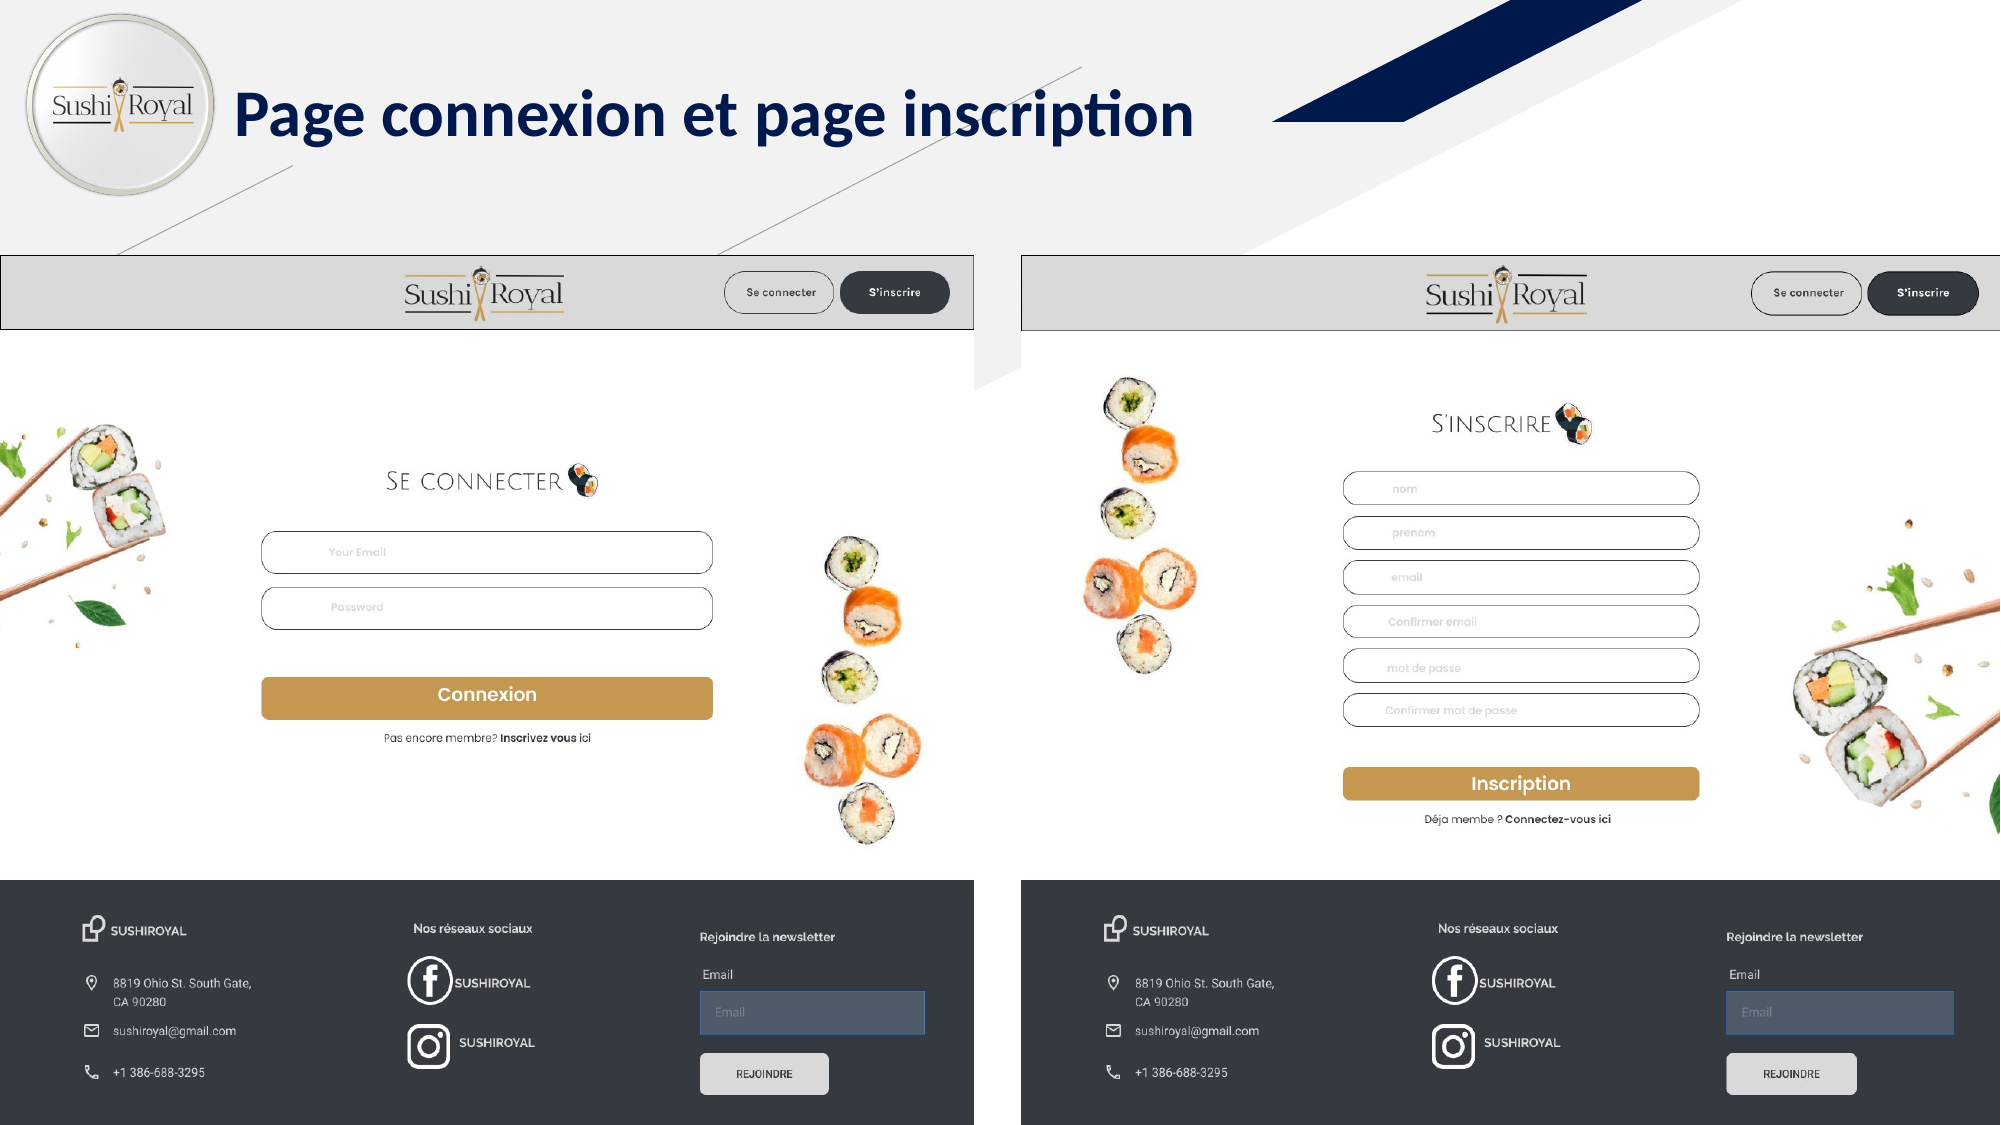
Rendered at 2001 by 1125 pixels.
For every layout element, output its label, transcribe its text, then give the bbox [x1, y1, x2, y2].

picture [22, 10, 218, 200]
picture [1021, 255, 2000, 1125]
picture [0, 255, 974, 1125]
title Page connexion et page inscription [219, 58, 1368, 152]
